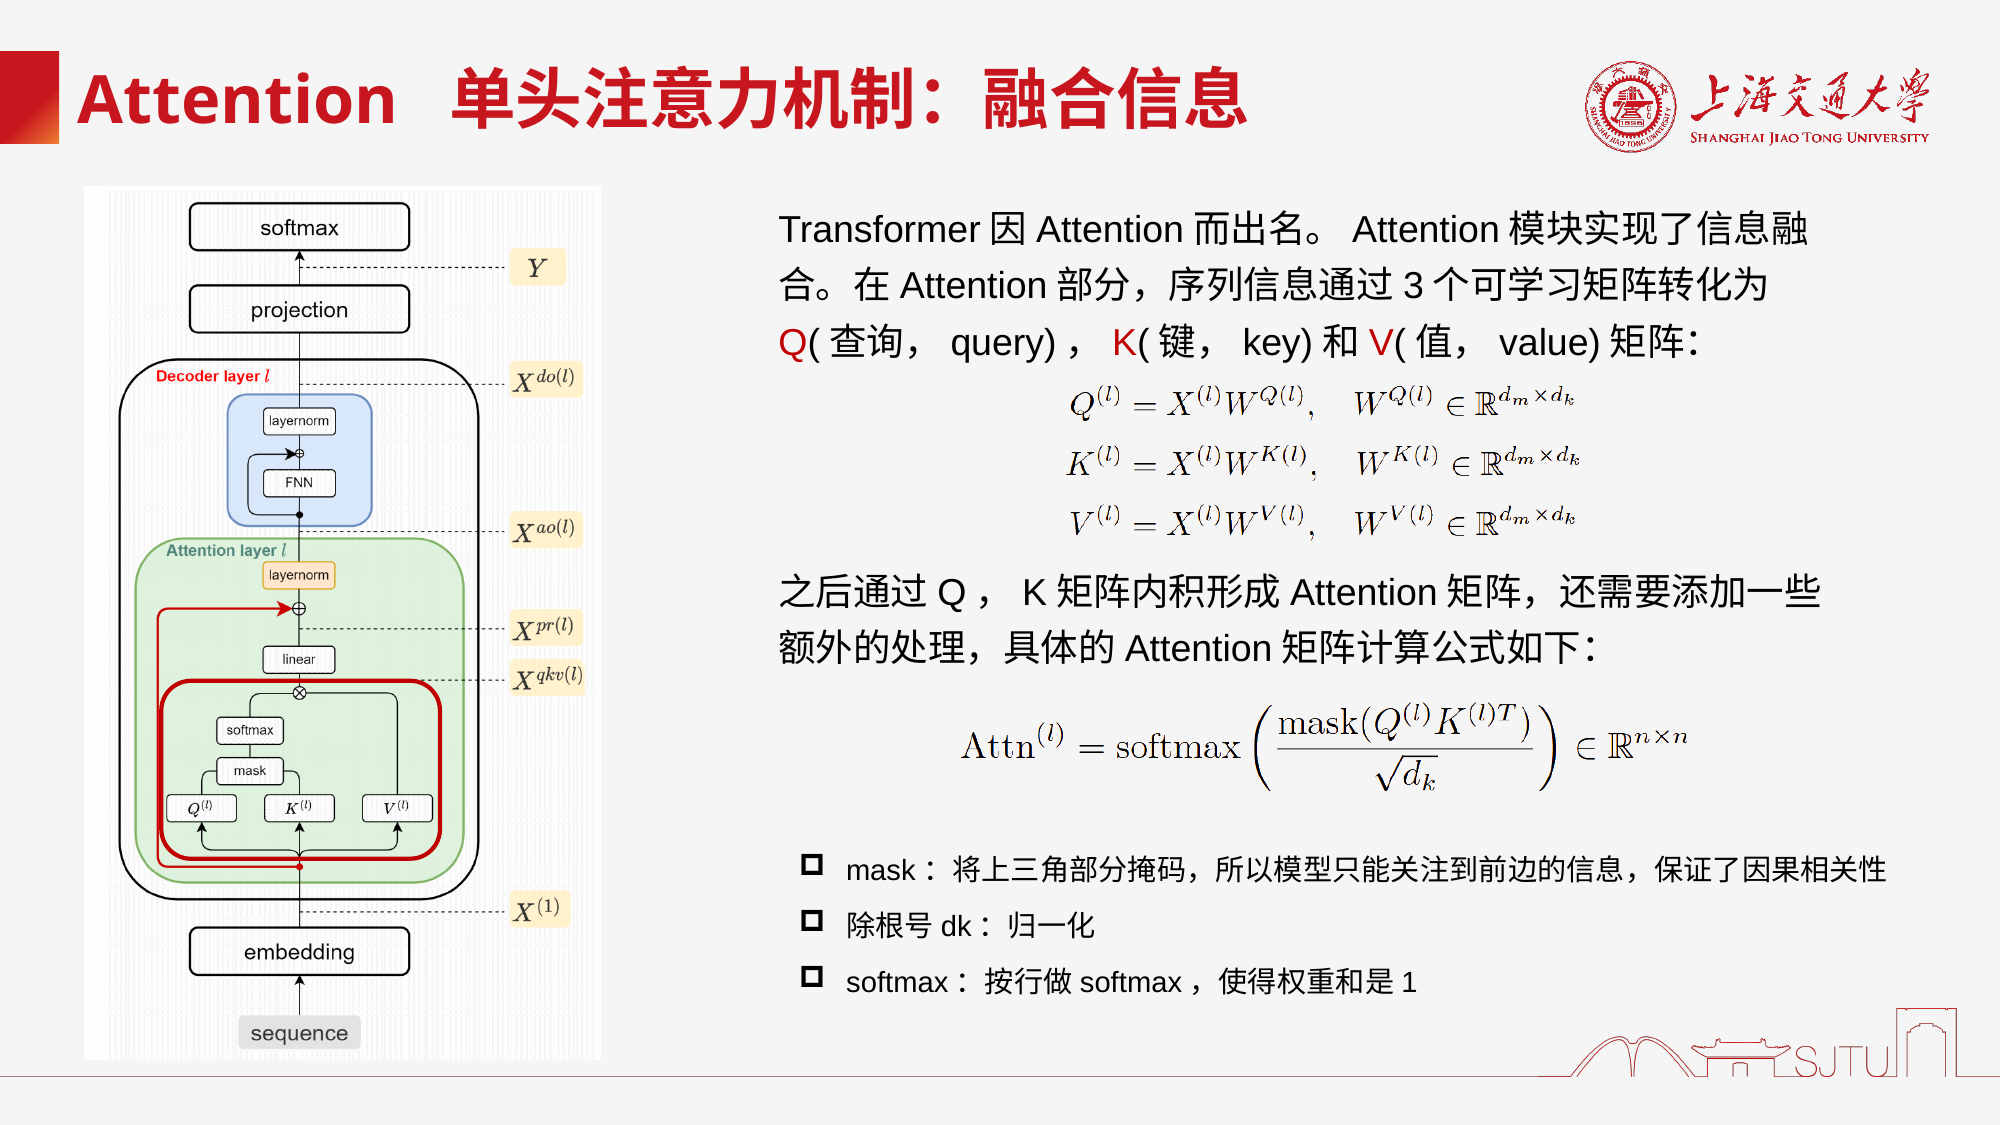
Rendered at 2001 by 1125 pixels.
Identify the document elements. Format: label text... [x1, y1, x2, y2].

text_box 之后通过Q，K矩阵内积形成Attention矩阵，还需要添加一些额外的处理，具体的Attention矩阵计算公式如下： [763, 549, 1840, 677]
text_box mask：将上三角部分掩码，所以模型只能关注到前边的信息，保证了因果相关性 除根号dk：归一化 softmax：按行做softmax，使得权重和是1 [784, 834, 1932, 1006]
picture [1567, 43, 1946, 168]
title Attention 单头注意力机制：融合信息 [62, 43, 1530, 152]
picture [958, 693, 1688, 791]
text_box Transformer因Attention而出名。Attention模块实现了信息融合。在Attention部分，序列信息通过3个可学习矩阵转化为Q(查询，query)，K(键，key)和V(值，value)矩阵： [763, 186, 1840, 370]
picture [1056, 376, 1590, 550]
picture [0, 186, 2000, 1077]
